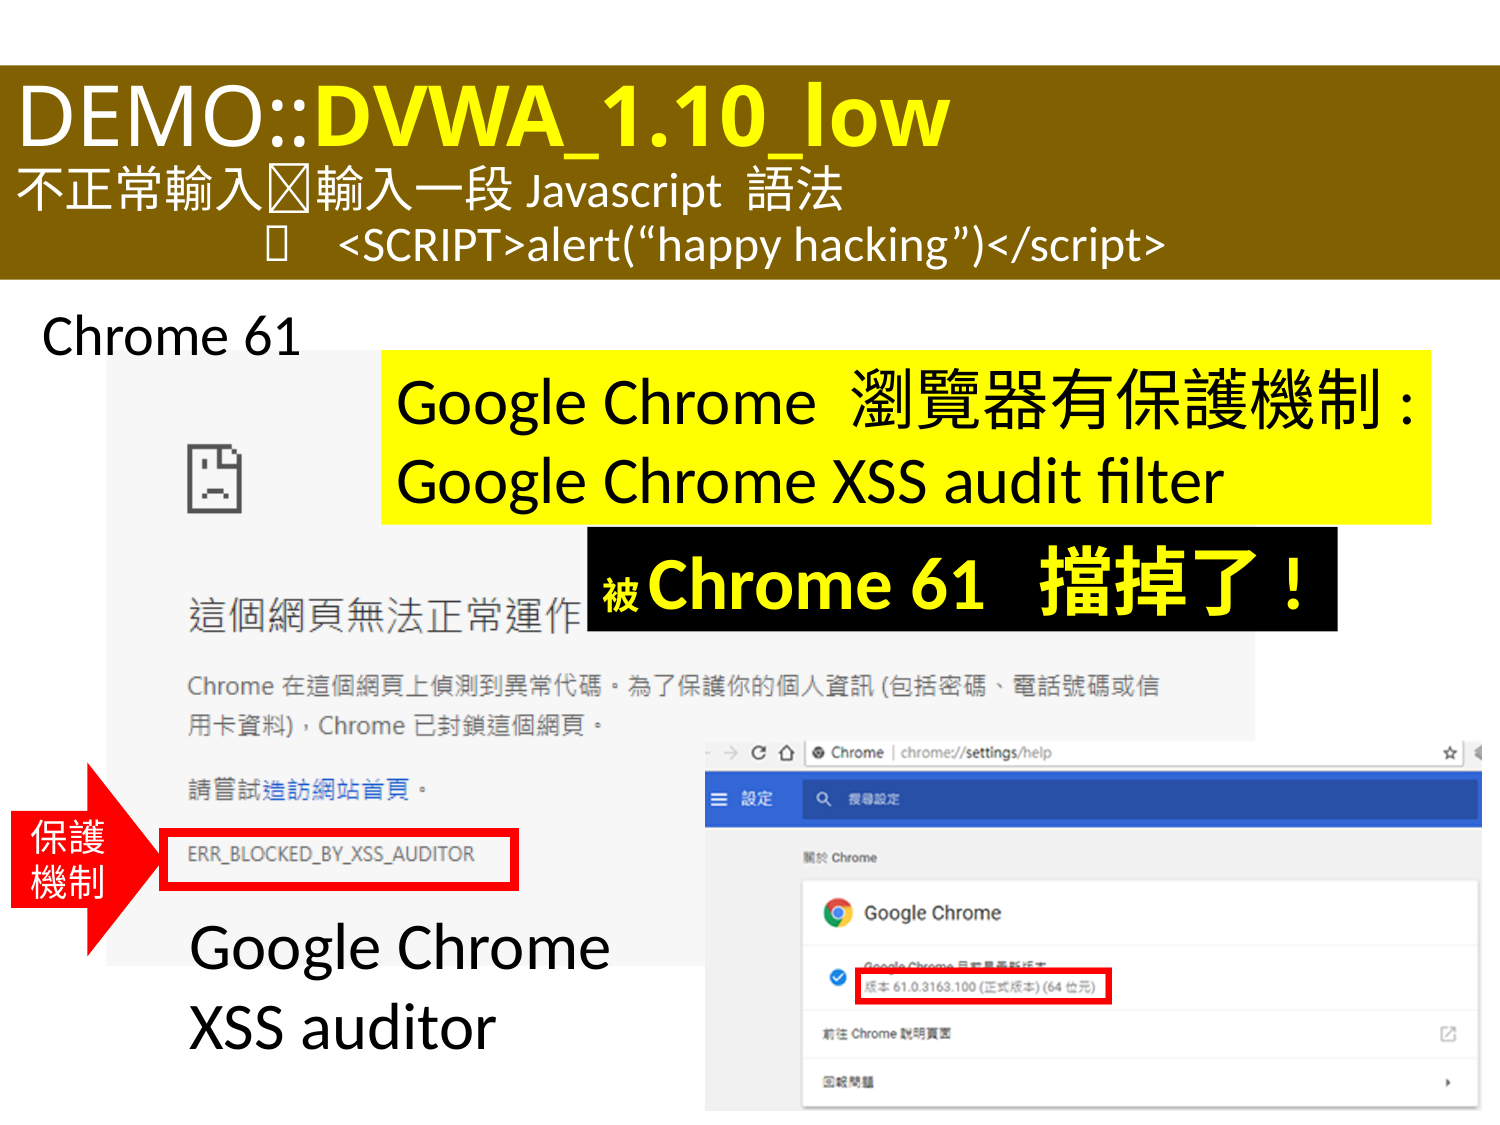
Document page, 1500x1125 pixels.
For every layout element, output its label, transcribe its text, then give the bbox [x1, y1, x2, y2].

text_box 被Chrome 61 擋掉了! [1256, 526, 1338, 632]
text_box Google Chrome 瀏覽器有保護機制: Google Chrome XSS audit filter [1256, 350, 1432, 525]
text_box DEMO::DVWA_1.10_low 不正常輸入輸入一段Javascript 語法  <SCRIPT>alert(“happy hacking”)</script> [0, 65, 1500, 280]
picture [106, 350, 1482, 1111]
text_box 保護機制 [10, 759, 106, 960]
text_box Chrome 61 [28, 290, 318, 375]
text_box Google Chrome XSS auditor [175, 966, 642, 1071]
